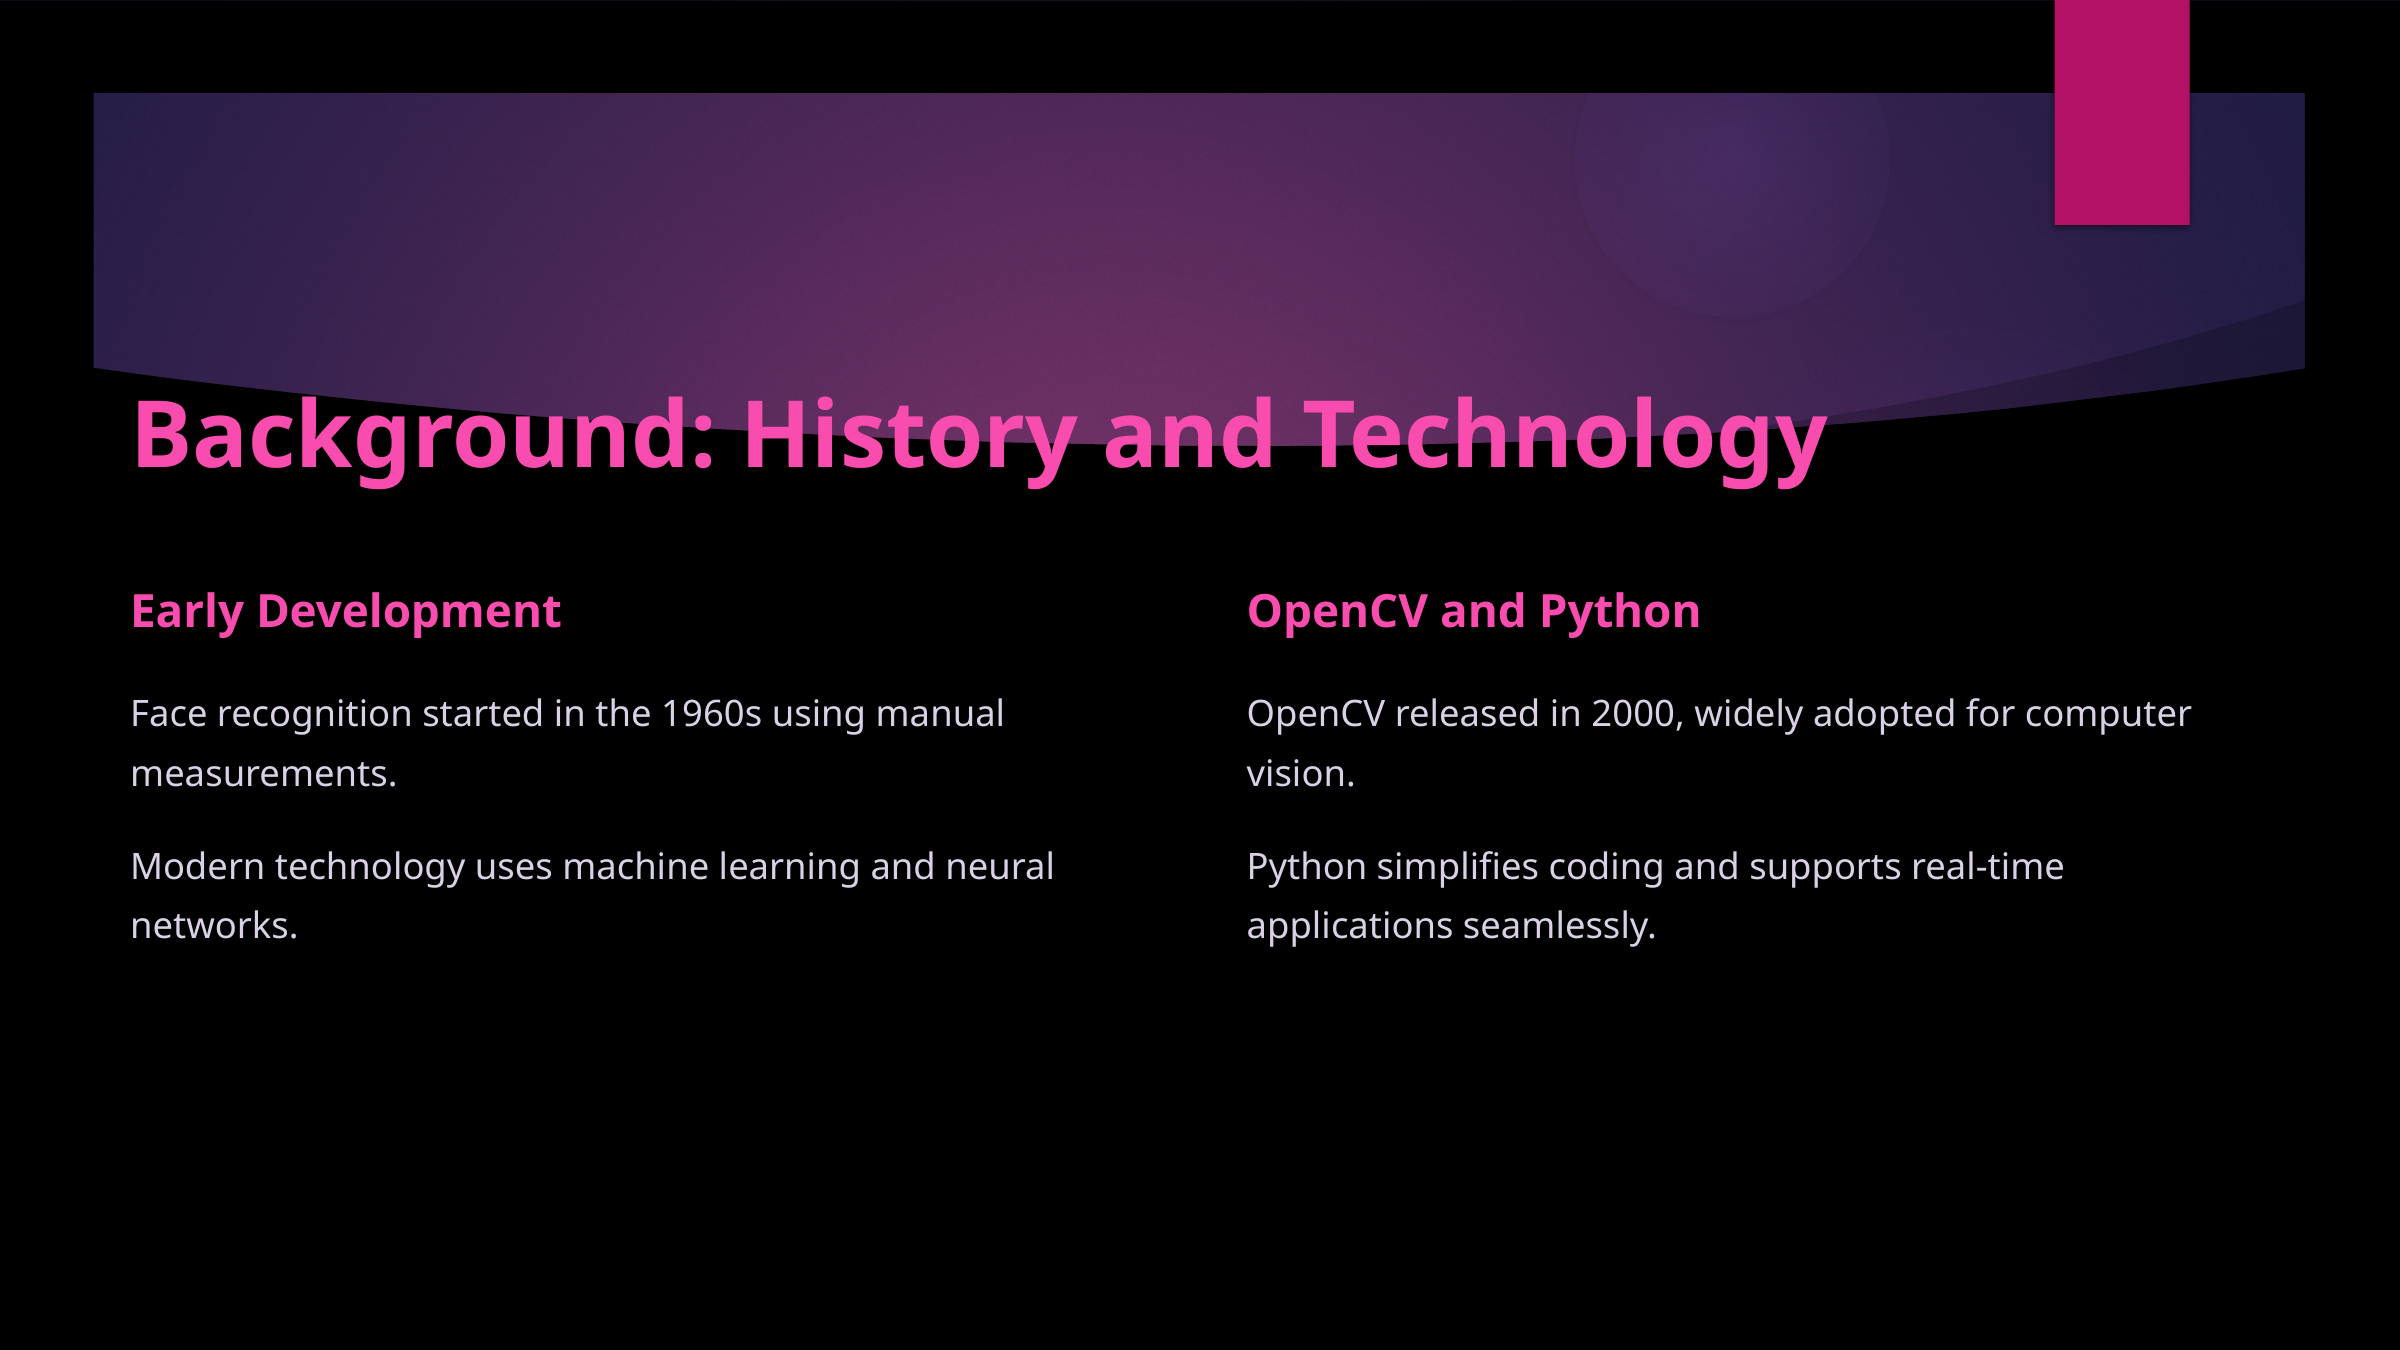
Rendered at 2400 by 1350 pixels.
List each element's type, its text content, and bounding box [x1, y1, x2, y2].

text_box Face recognition started in the 1960s using manual measurements. [130, 674, 1155, 794]
text_box Background: History and Technology [130, 370, 1712, 487]
text_box OpenCV released in 2000, widely adopted for computer vision. [1246, 674, 2271, 794]
text_box OpenCV and Python [1246, 579, 1712, 638]
text_box Python simplifies coding and supports real-time applications seamlessly. [1246, 827, 2271, 947]
text_box Modern technology uses machine learning and neural networks. [130, 827, 1155, 947]
text_box Early Development [130, 579, 596, 638]
